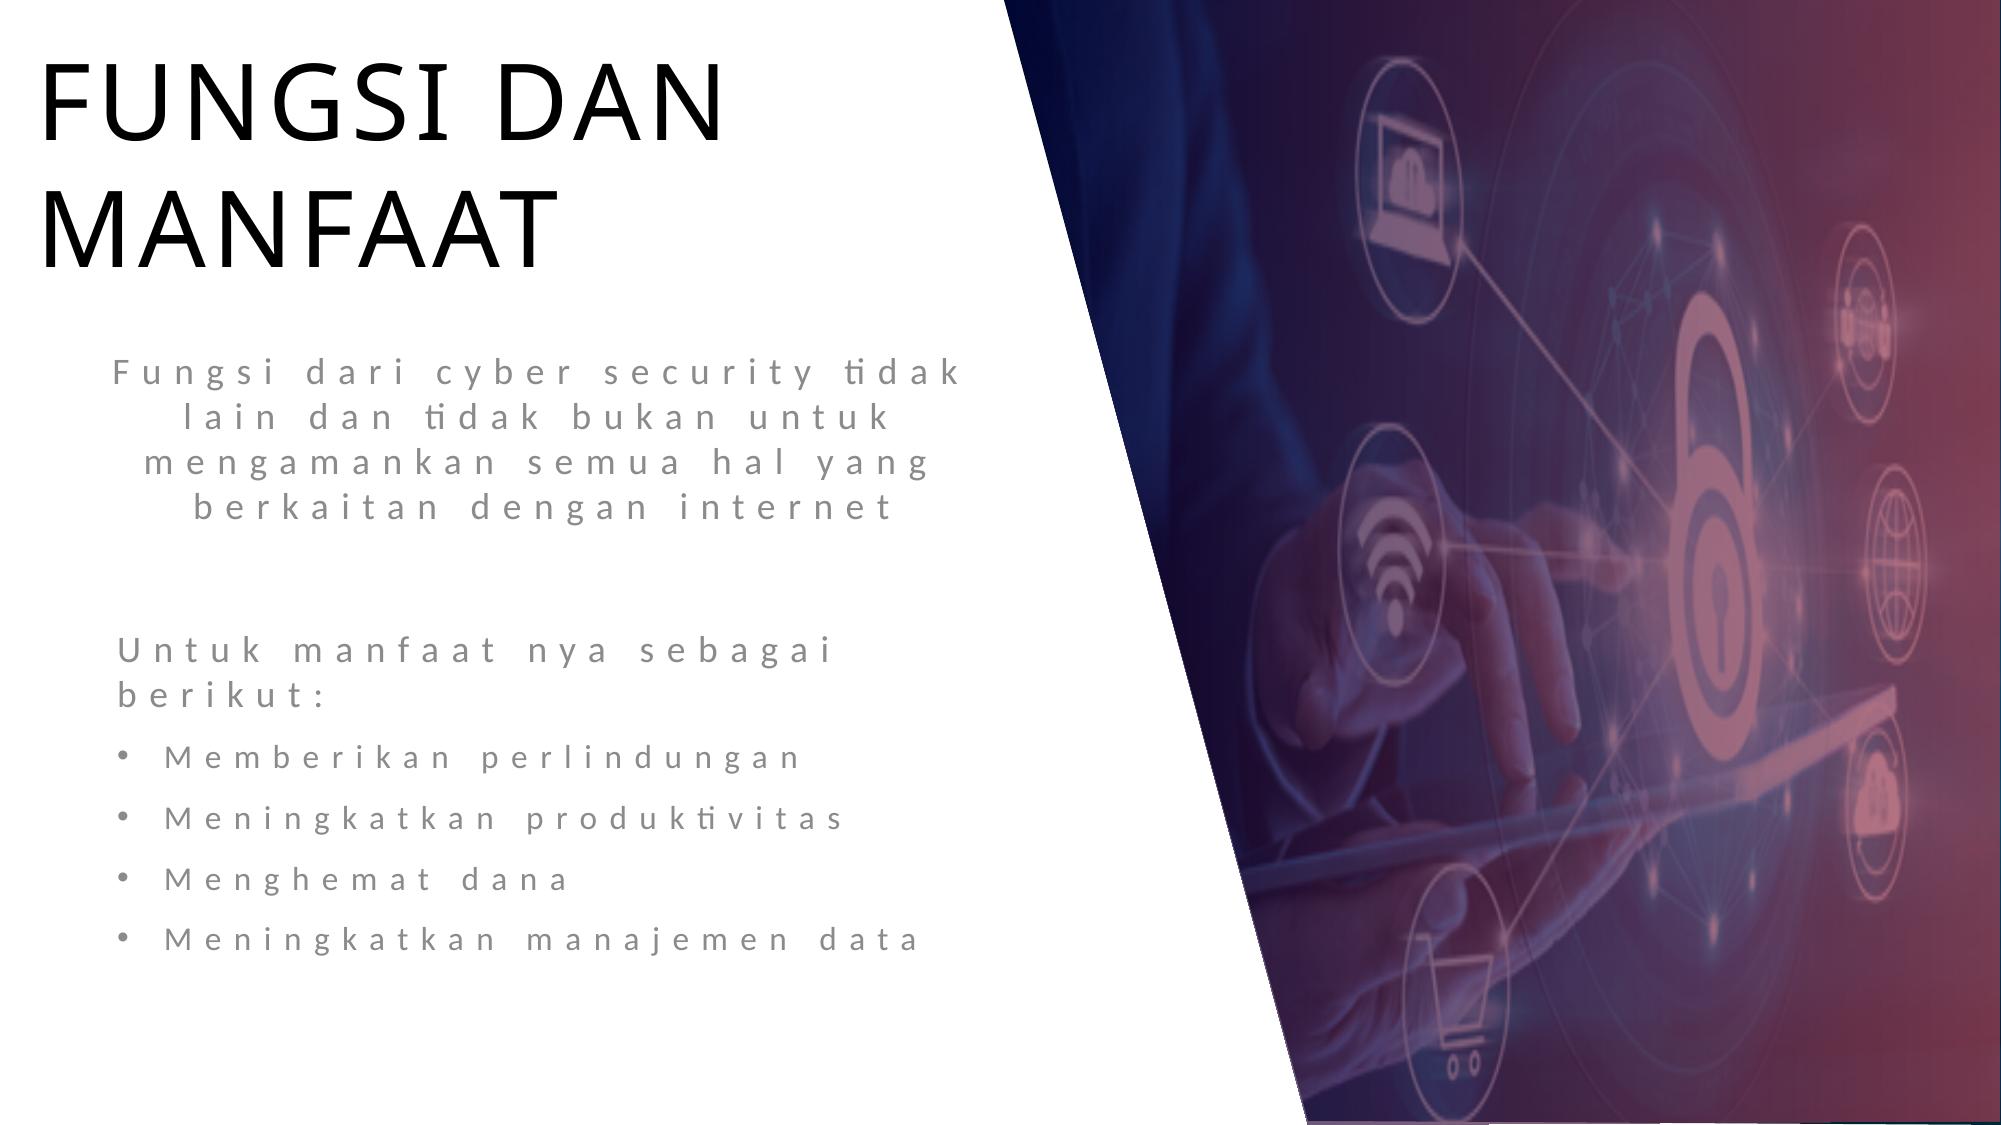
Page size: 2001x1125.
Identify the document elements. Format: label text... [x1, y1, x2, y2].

title FUNGsi dan manfaat [21, 25, 883, 298]
picture [1003, 0, 2001, 1125]
text_box Untuk manfaat nya sebagai berikut: Memberikan perlindungan Meningkatkan produktivitas Menghemat dana Meningkatkan manajemen data [101, 595, 1003, 987]
list Fungsi dari cyber security tidak lain dan tidak bukan untuk mengamankan semua hal yang berkaitan dengan internet [90, 332, 993, 542]
